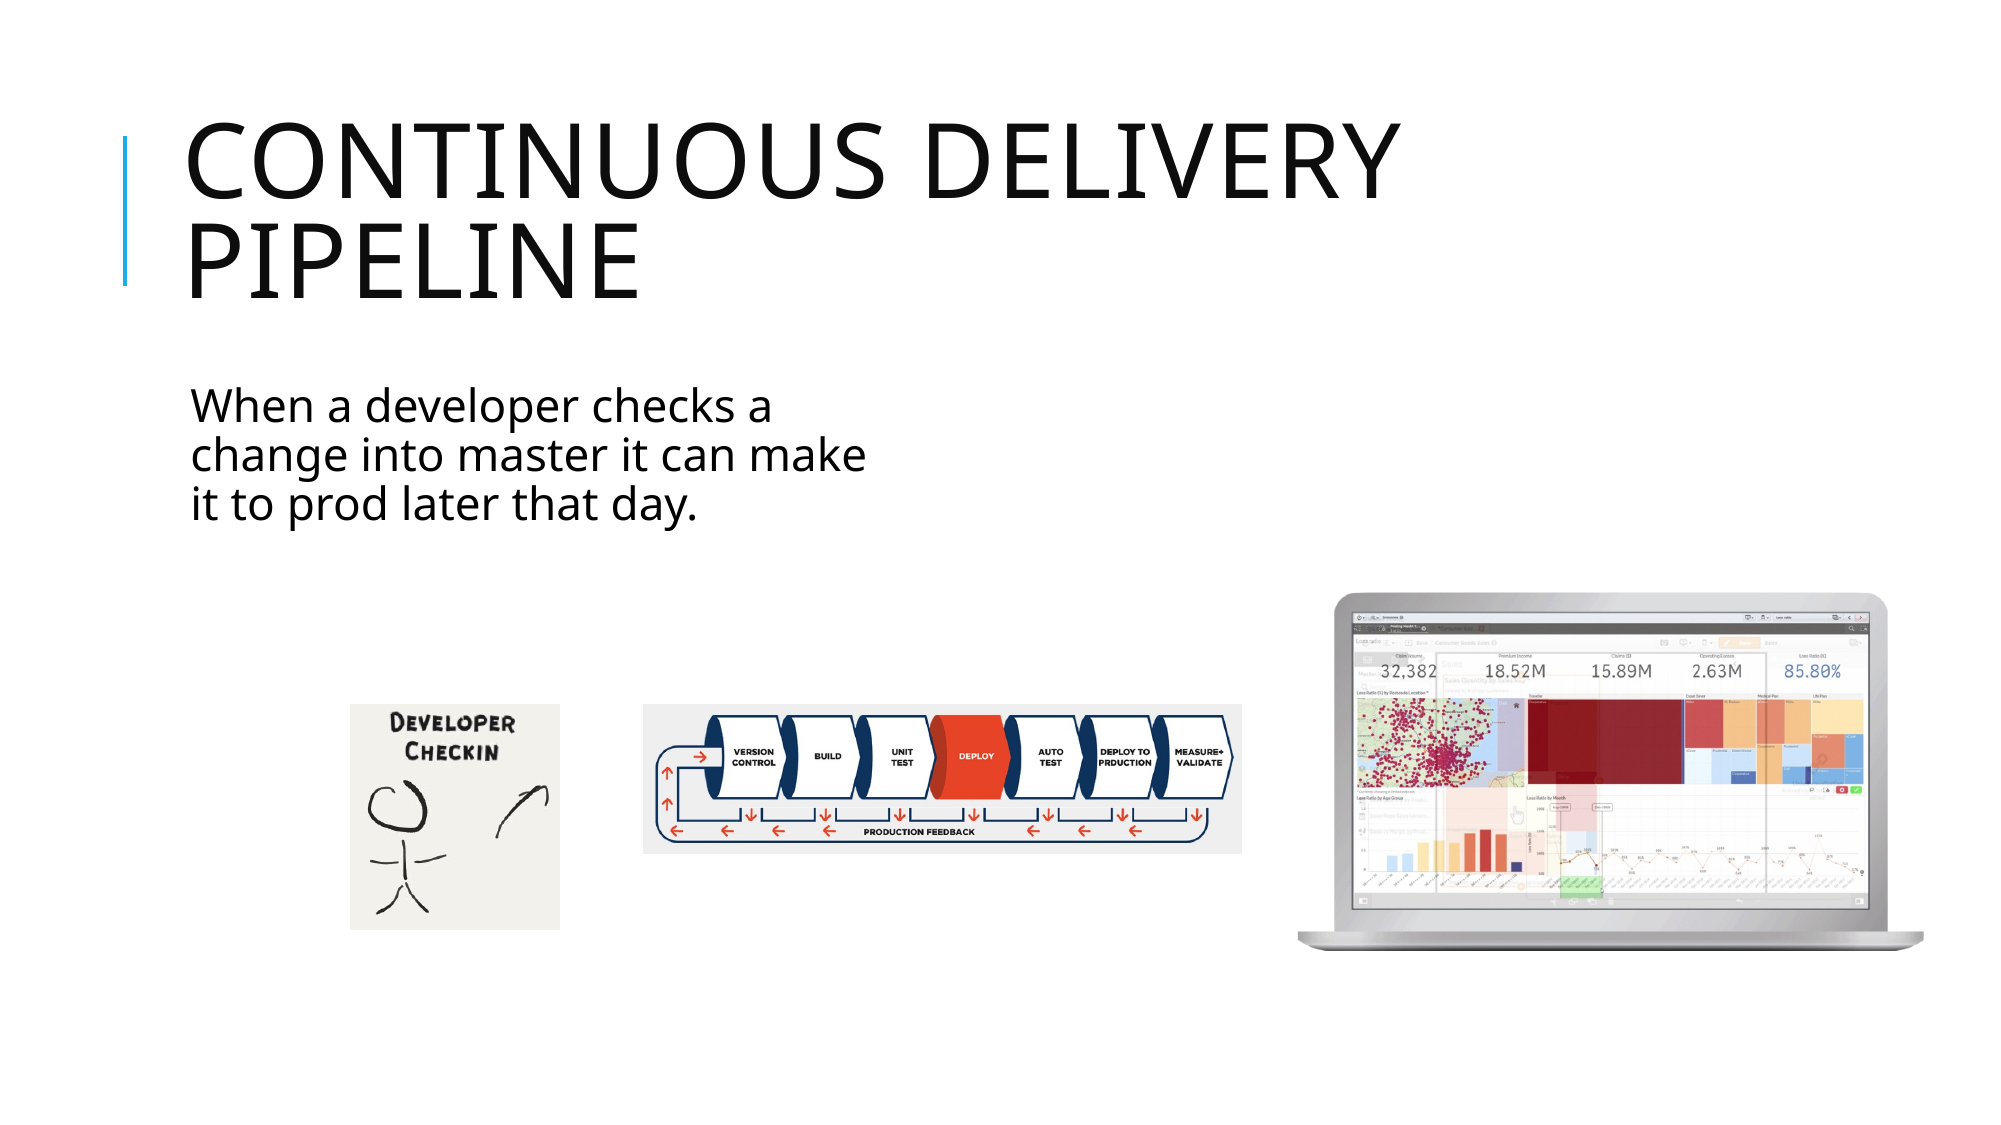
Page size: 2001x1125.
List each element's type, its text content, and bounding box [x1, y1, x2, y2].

list When a developer checks a change into master it can make it to prod later that day. [168, 375, 908, 1035]
picture [349, 704, 561, 930]
title Continuous delivery pipeline [168, 96, 1763, 342]
picture [1252, 567, 1974, 979]
picture [643, 704, 1242, 855]
